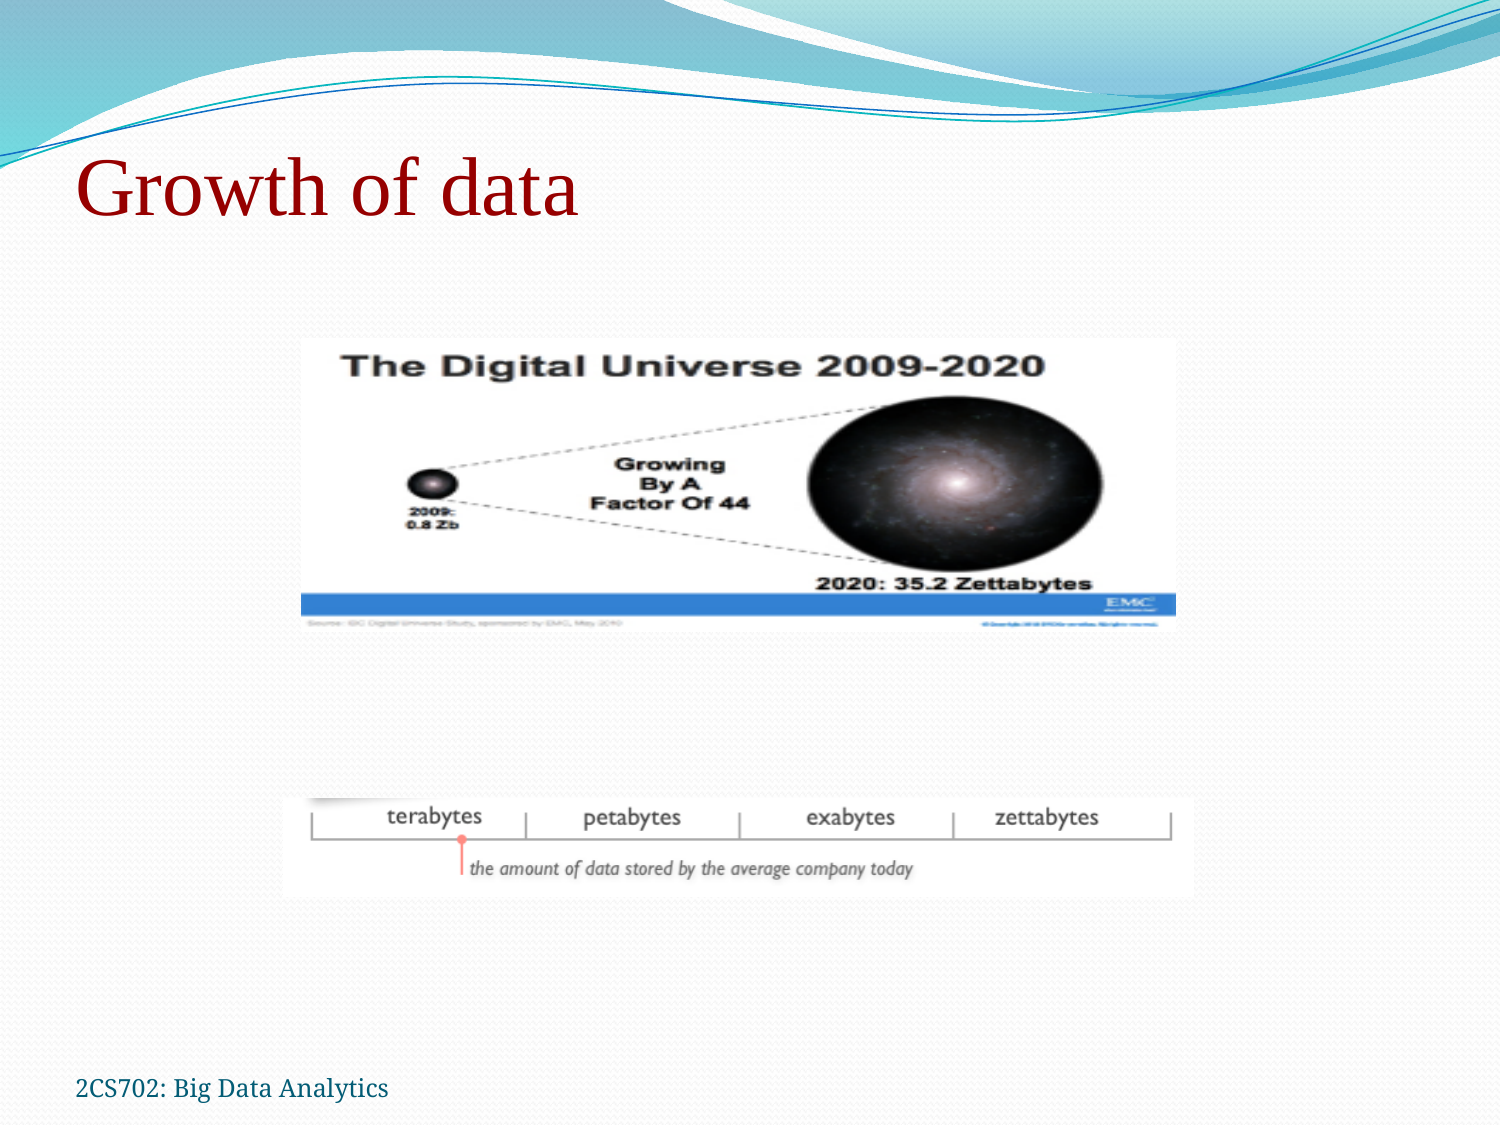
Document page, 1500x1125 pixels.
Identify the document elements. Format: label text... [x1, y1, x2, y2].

slide_number 2CS702: Big Data Analytics [75, 1042, 425, 1103]
picture [282, 798, 1194, 897]
title Growth of data [75, 115, 1425, 232]
picture [300, 337, 1176, 632]
